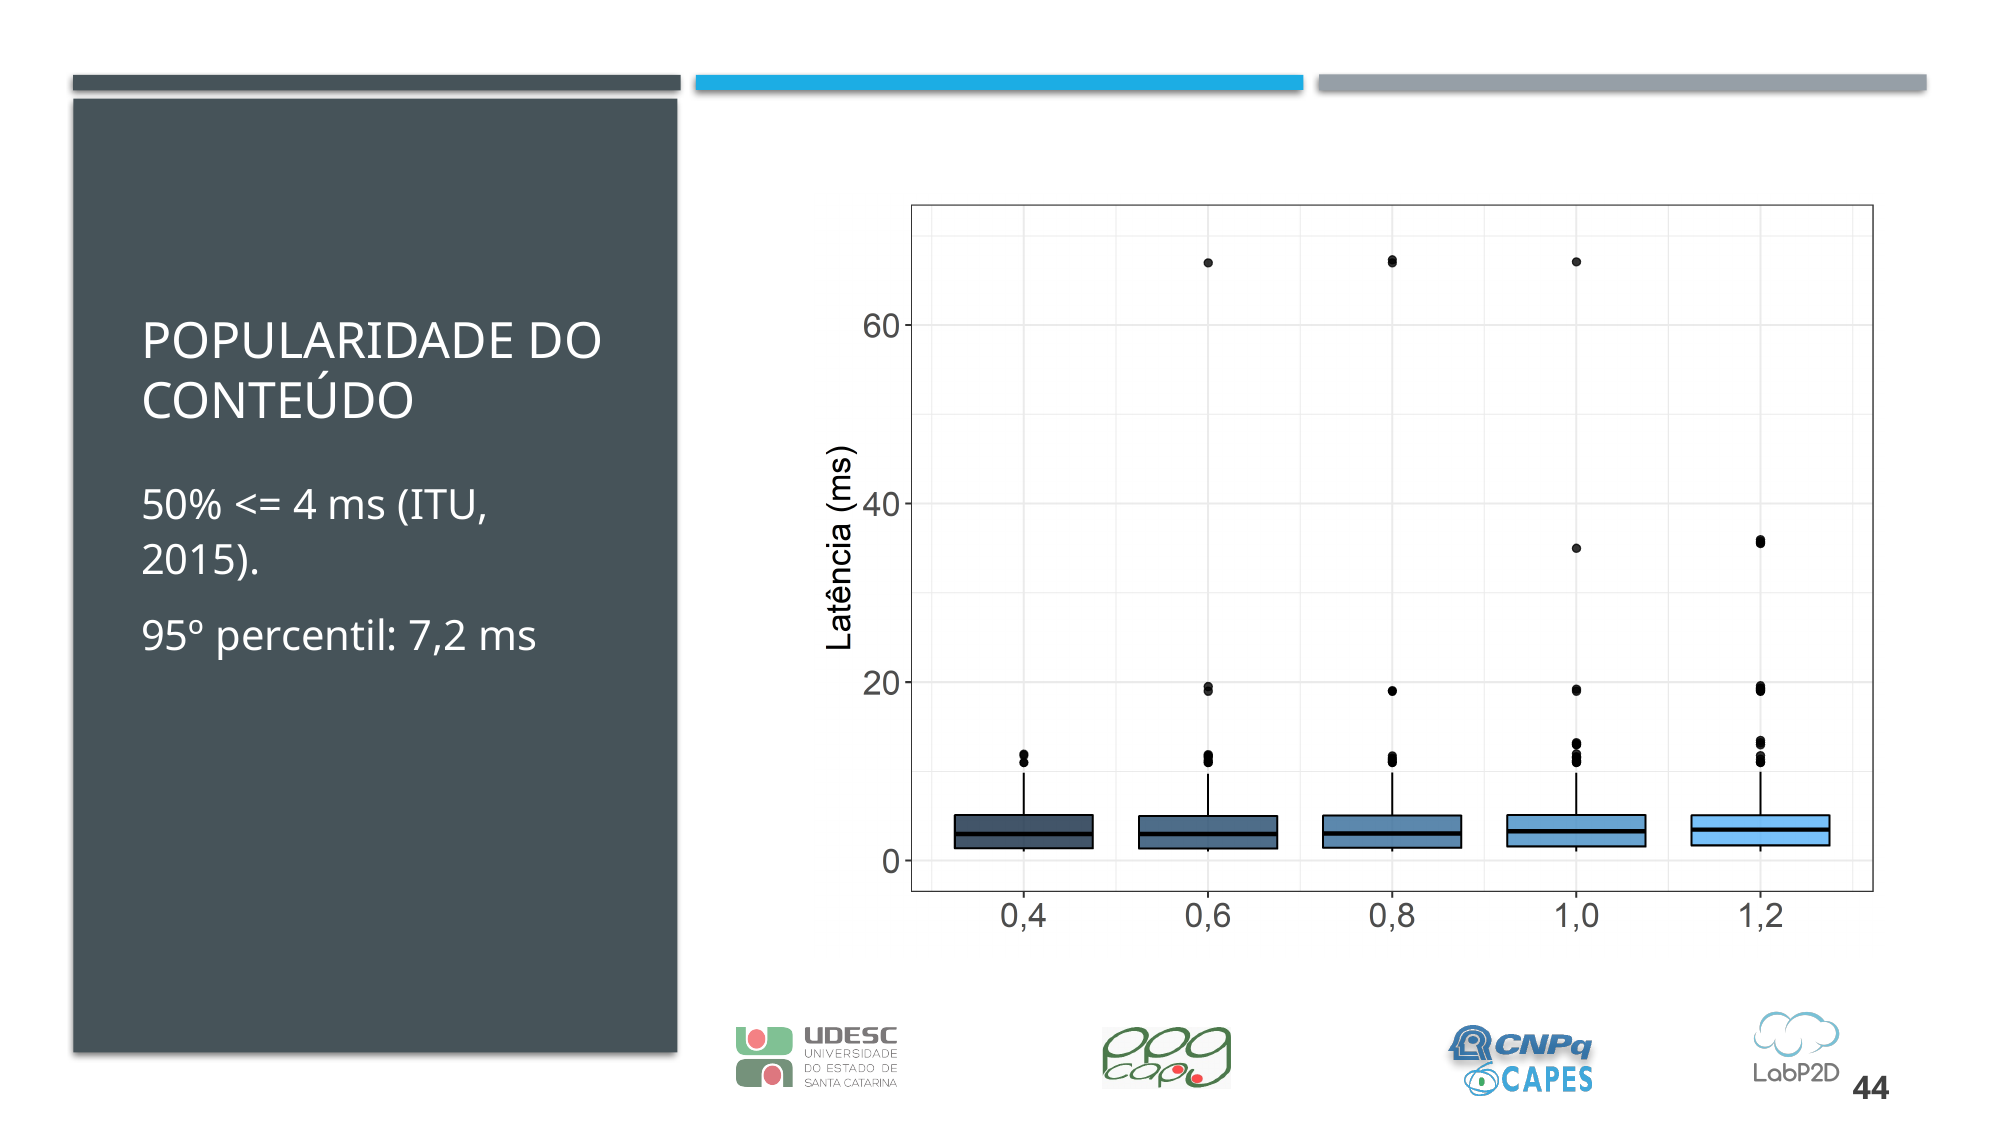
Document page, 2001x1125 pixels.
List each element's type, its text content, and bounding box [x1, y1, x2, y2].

picture [1447, 1024, 1593, 1096]
picture [1102, 1026, 1232, 1090]
list 50% <= 4 ms (ITU, 2015). 95º percentil: 7,2 ms [125, 465, 624, 958]
picture [1749, 1007, 1845, 1086]
picture [735, 1026, 898, 1088]
picture [813, 192, 1886, 959]
title Popularidade do conteúdo [125, 153, 624, 436]
slide_number 44 [1732, 1059, 1905, 1120]
